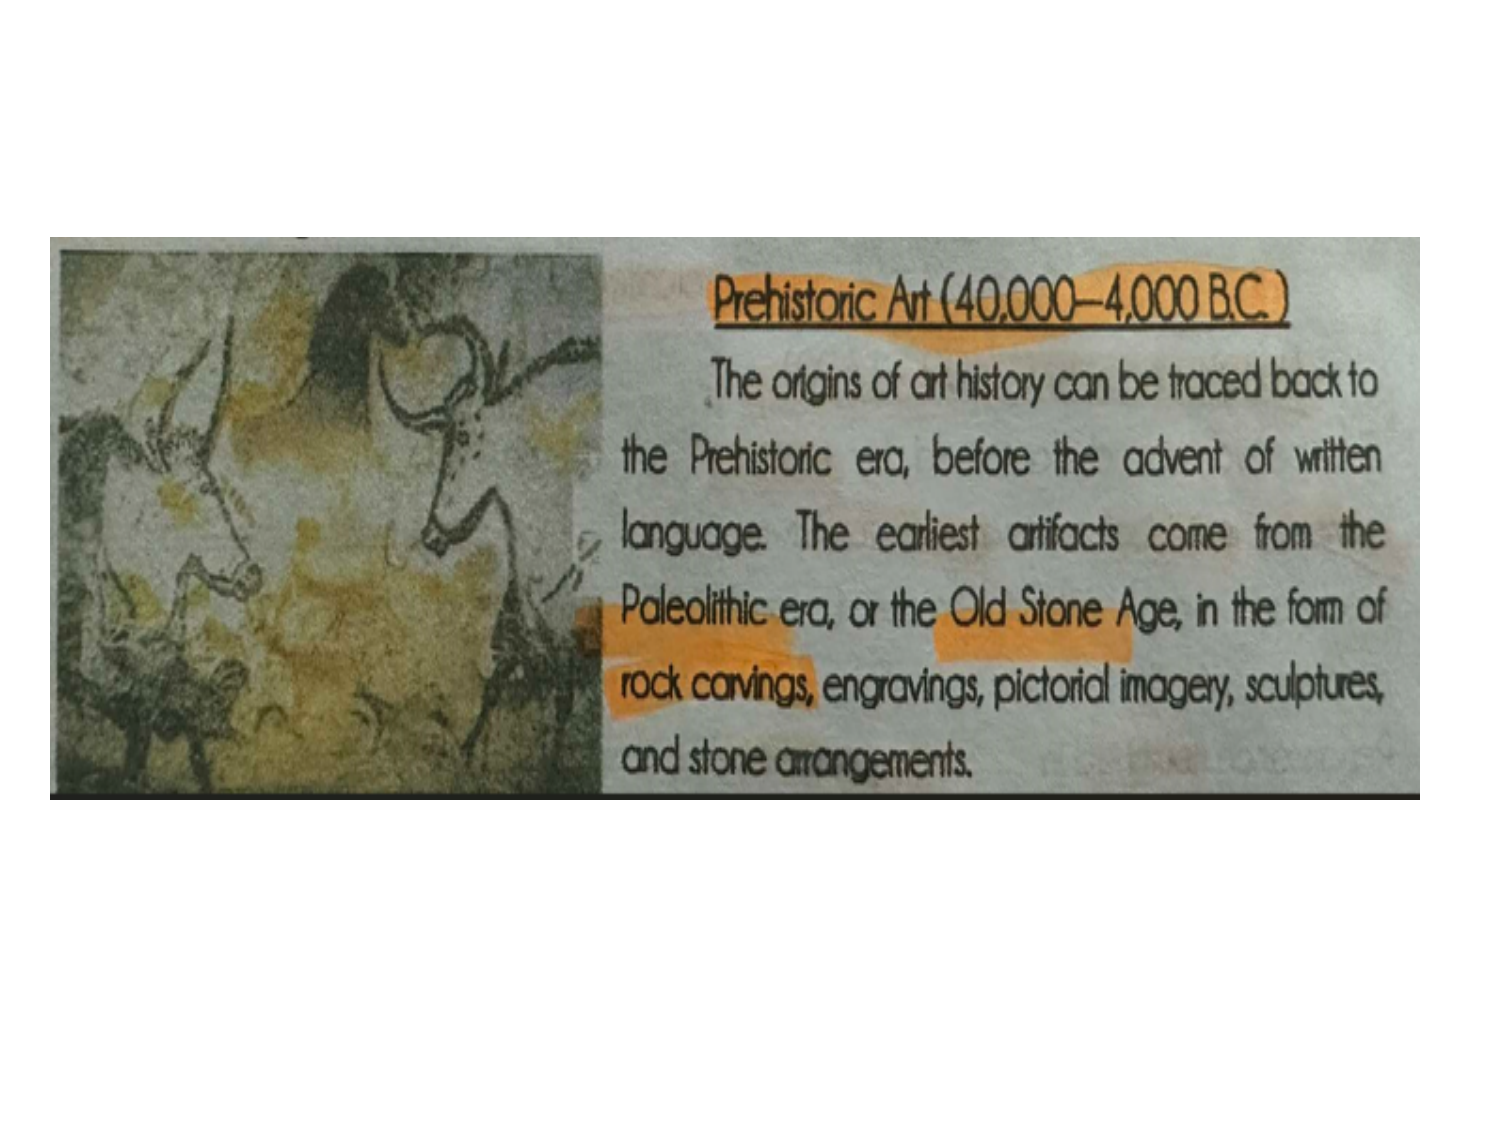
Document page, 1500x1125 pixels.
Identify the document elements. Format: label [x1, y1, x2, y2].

picture [49, 237, 1420, 801]
